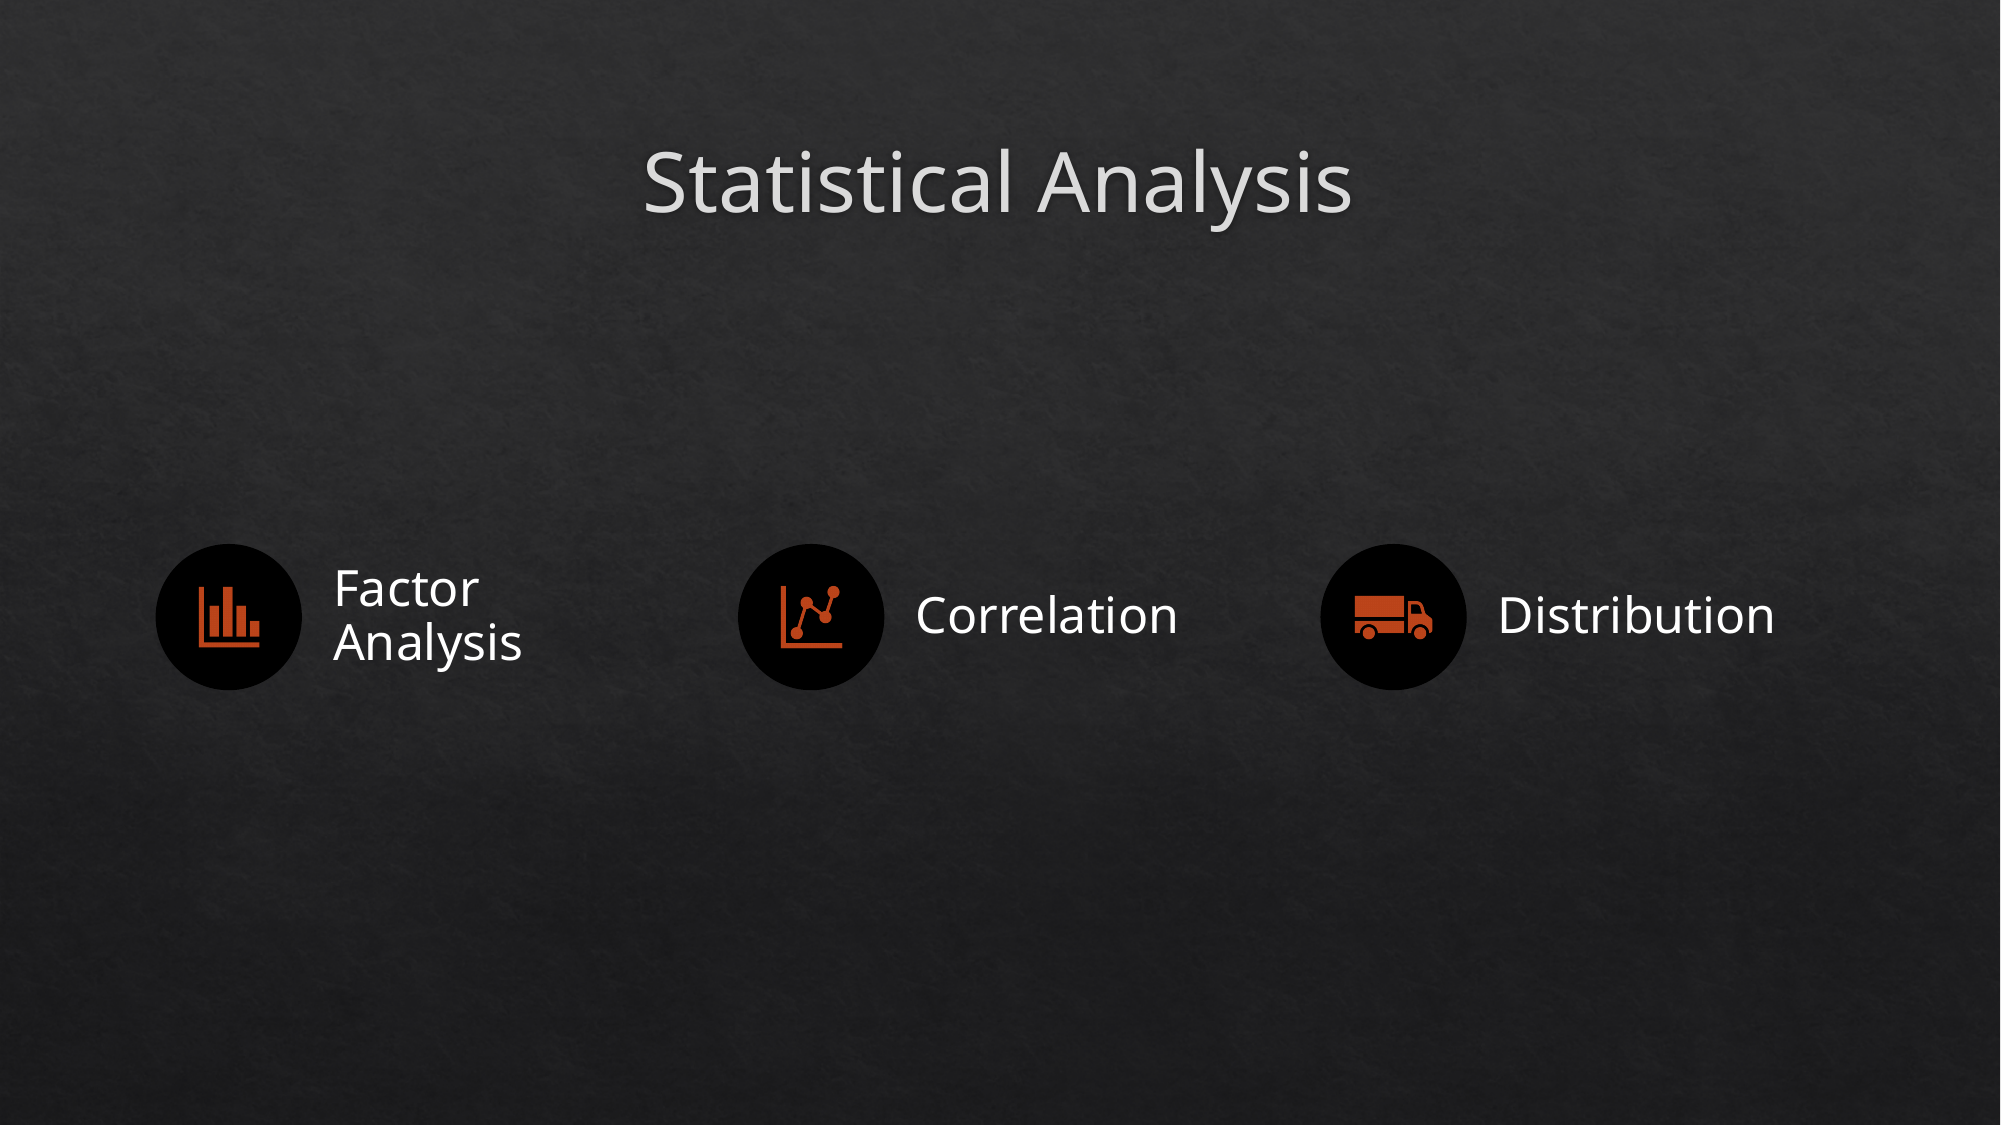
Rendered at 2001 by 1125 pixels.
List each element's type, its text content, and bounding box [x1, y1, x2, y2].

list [149, 283, 1849, 951]
title Statistical Analysis [149, 99, 1849, 260]
